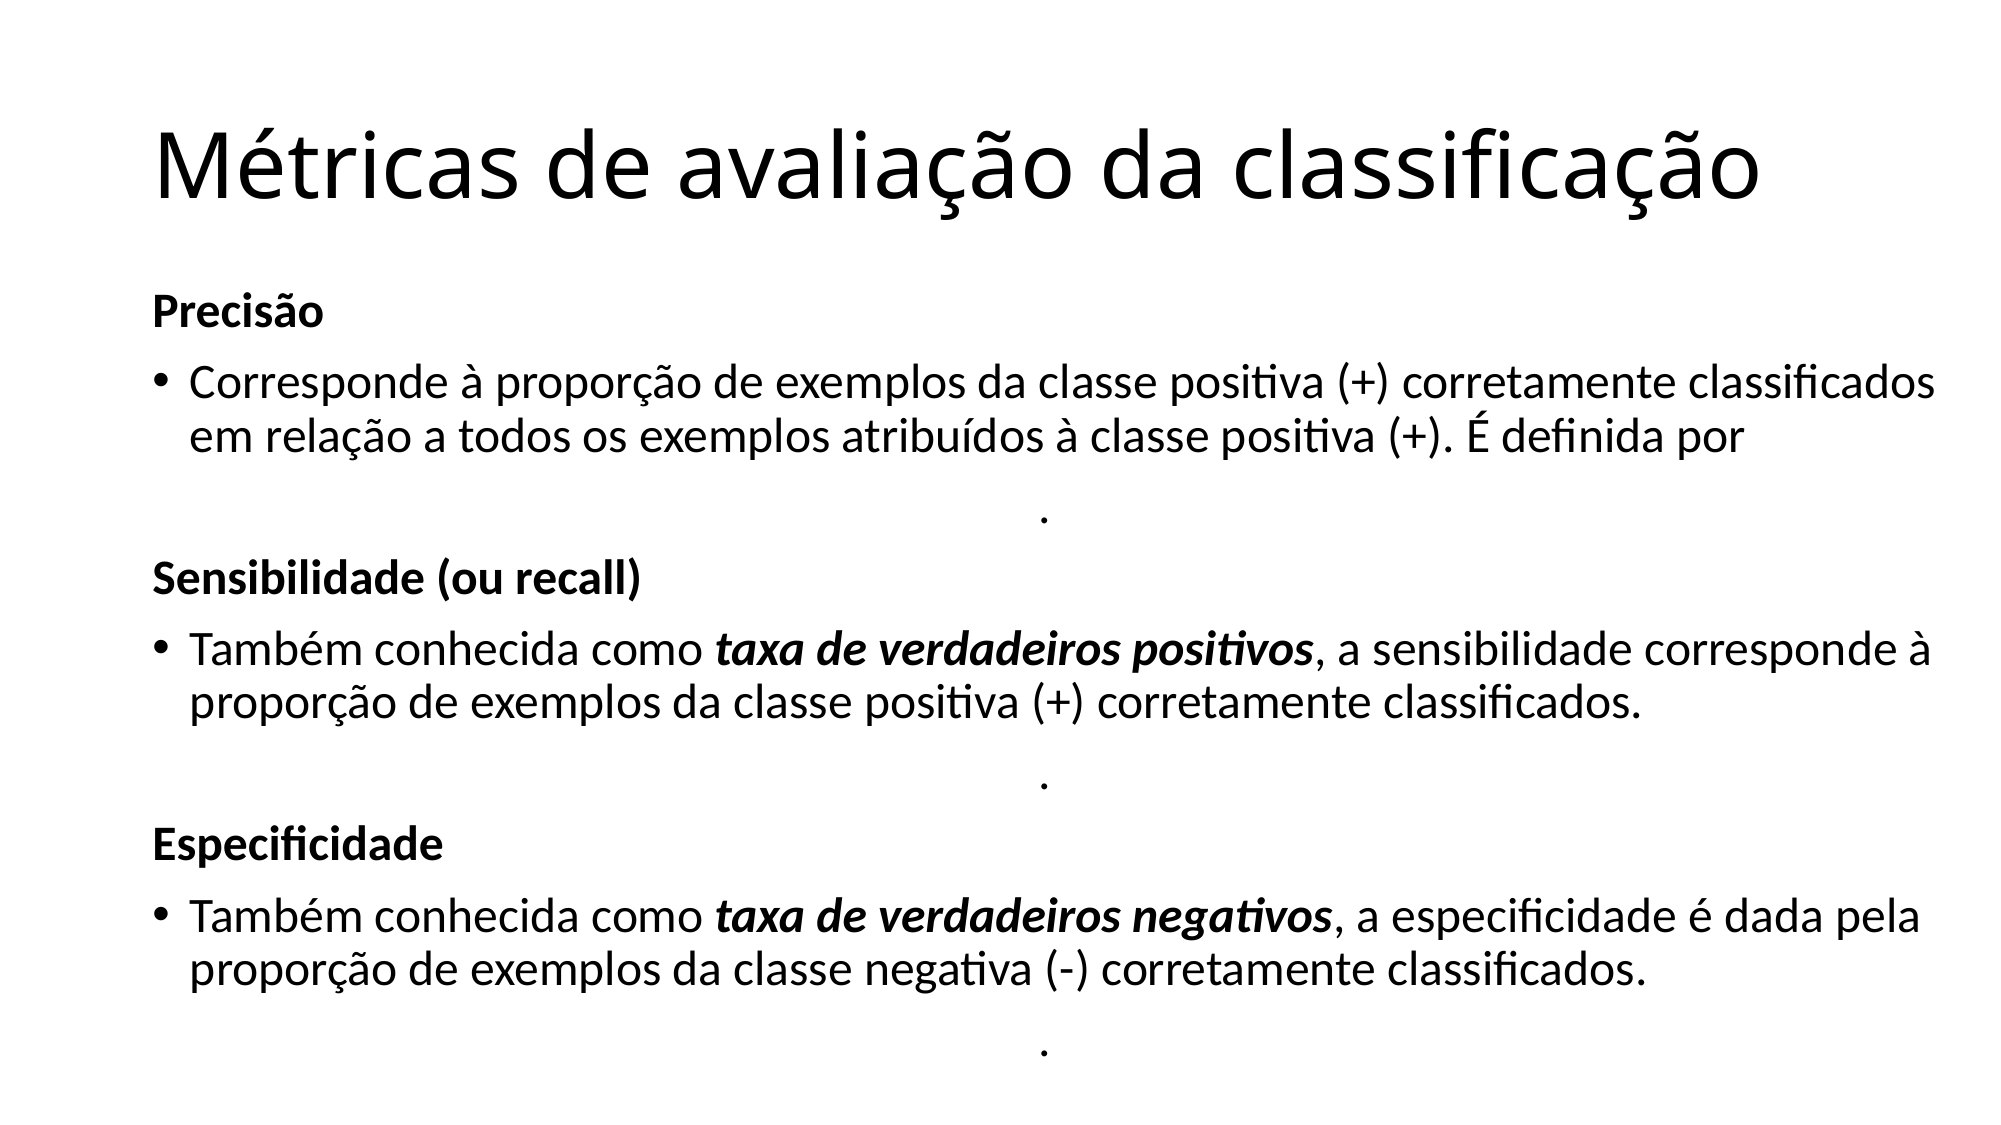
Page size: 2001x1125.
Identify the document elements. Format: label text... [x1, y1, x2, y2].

title Métricas de avaliação da classificação [137, 59, 1863, 278]
